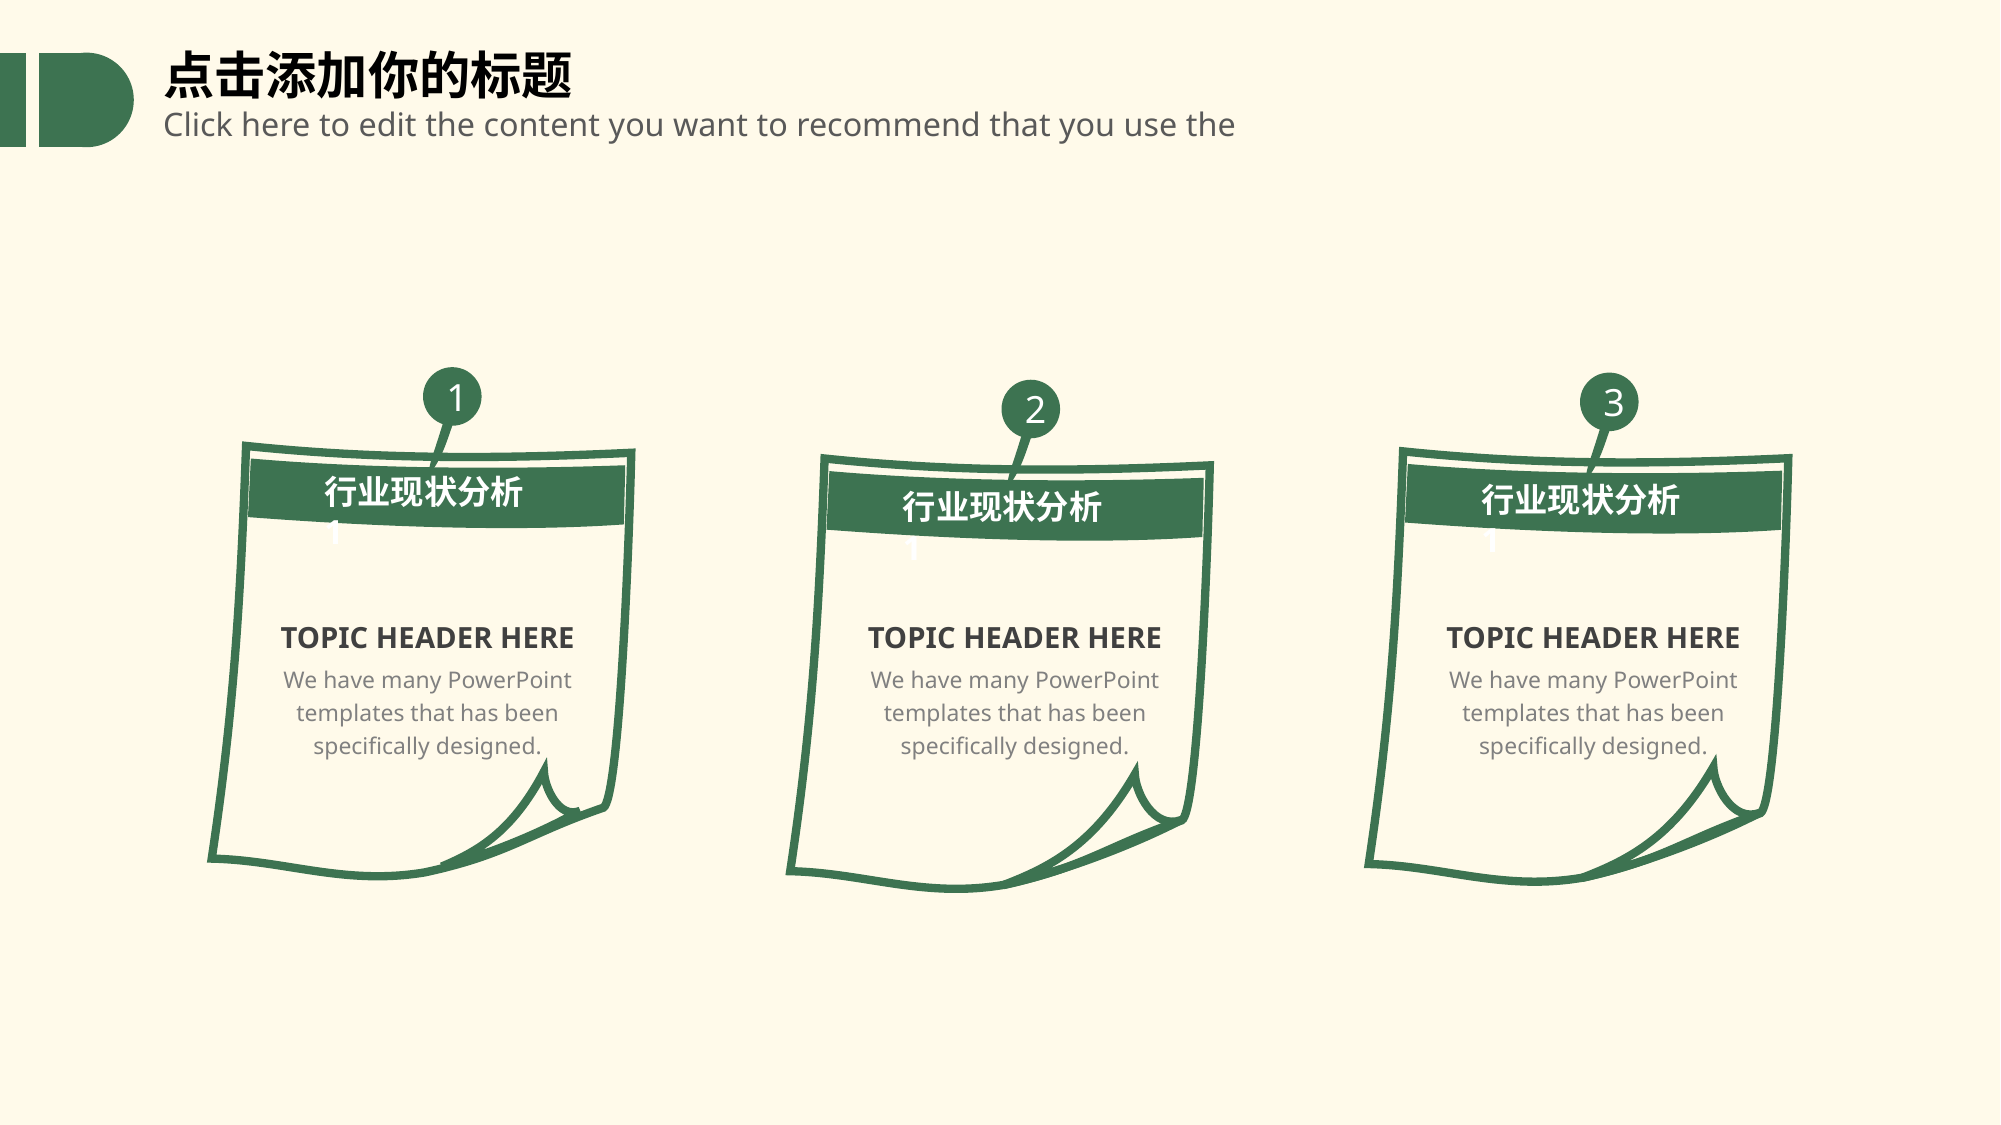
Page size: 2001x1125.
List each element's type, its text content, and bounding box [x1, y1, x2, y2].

text_box 2 [1000, 379, 1061, 439]
text_box 3 [1579, 372, 1640, 432]
list Click here to edit the content you want to recommend that you use the [148, 100, 1442, 151]
text_box [1368, 450, 1789, 883]
text_box 行业现状分析1 [309, 463, 564, 559]
text_box [247, 457, 323, 522]
text_box [1141, 477, 1205, 541]
text_box 1 [422, 366, 483, 427]
text_box [1721, 470, 1783, 534]
text_box 行业现状分析1 [888, 479, 1143, 574]
text_box [429, 425, 453, 463]
text_box [1581, 765, 1760, 879]
text_box [1586, 430, 1610, 471]
text_box TOPIC HEADER HERE We have many PowerPoint templates that has been specifically designed. [1421, 612, 1766, 760]
text_box TOPIC HEADER HERE We have many PowerPoint templates that has been specifically designed. [256, 612, 600, 760]
text_box [1007, 438, 1032, 479]
text_box [1003, 772, 1182, 886]
text_box [211, 445, 632, 877]
text_box [564, 464, 626, 528]
text_box TOPIC HEADER HERE We have many PowerPoint templates that has been specifically designed. [843, 612, 1187, 760]
list 点击添加你的标题 [148, 42, 1442, 100]
text_box [1404, 463, 1540, 528]
text_box [789, 457, 1211, 890]
text_box 行业现状分析1 [1466, 471, 1721, 566]
text_box [825, 470, 994, 535]
text_box [441, 769, 581, 868]
